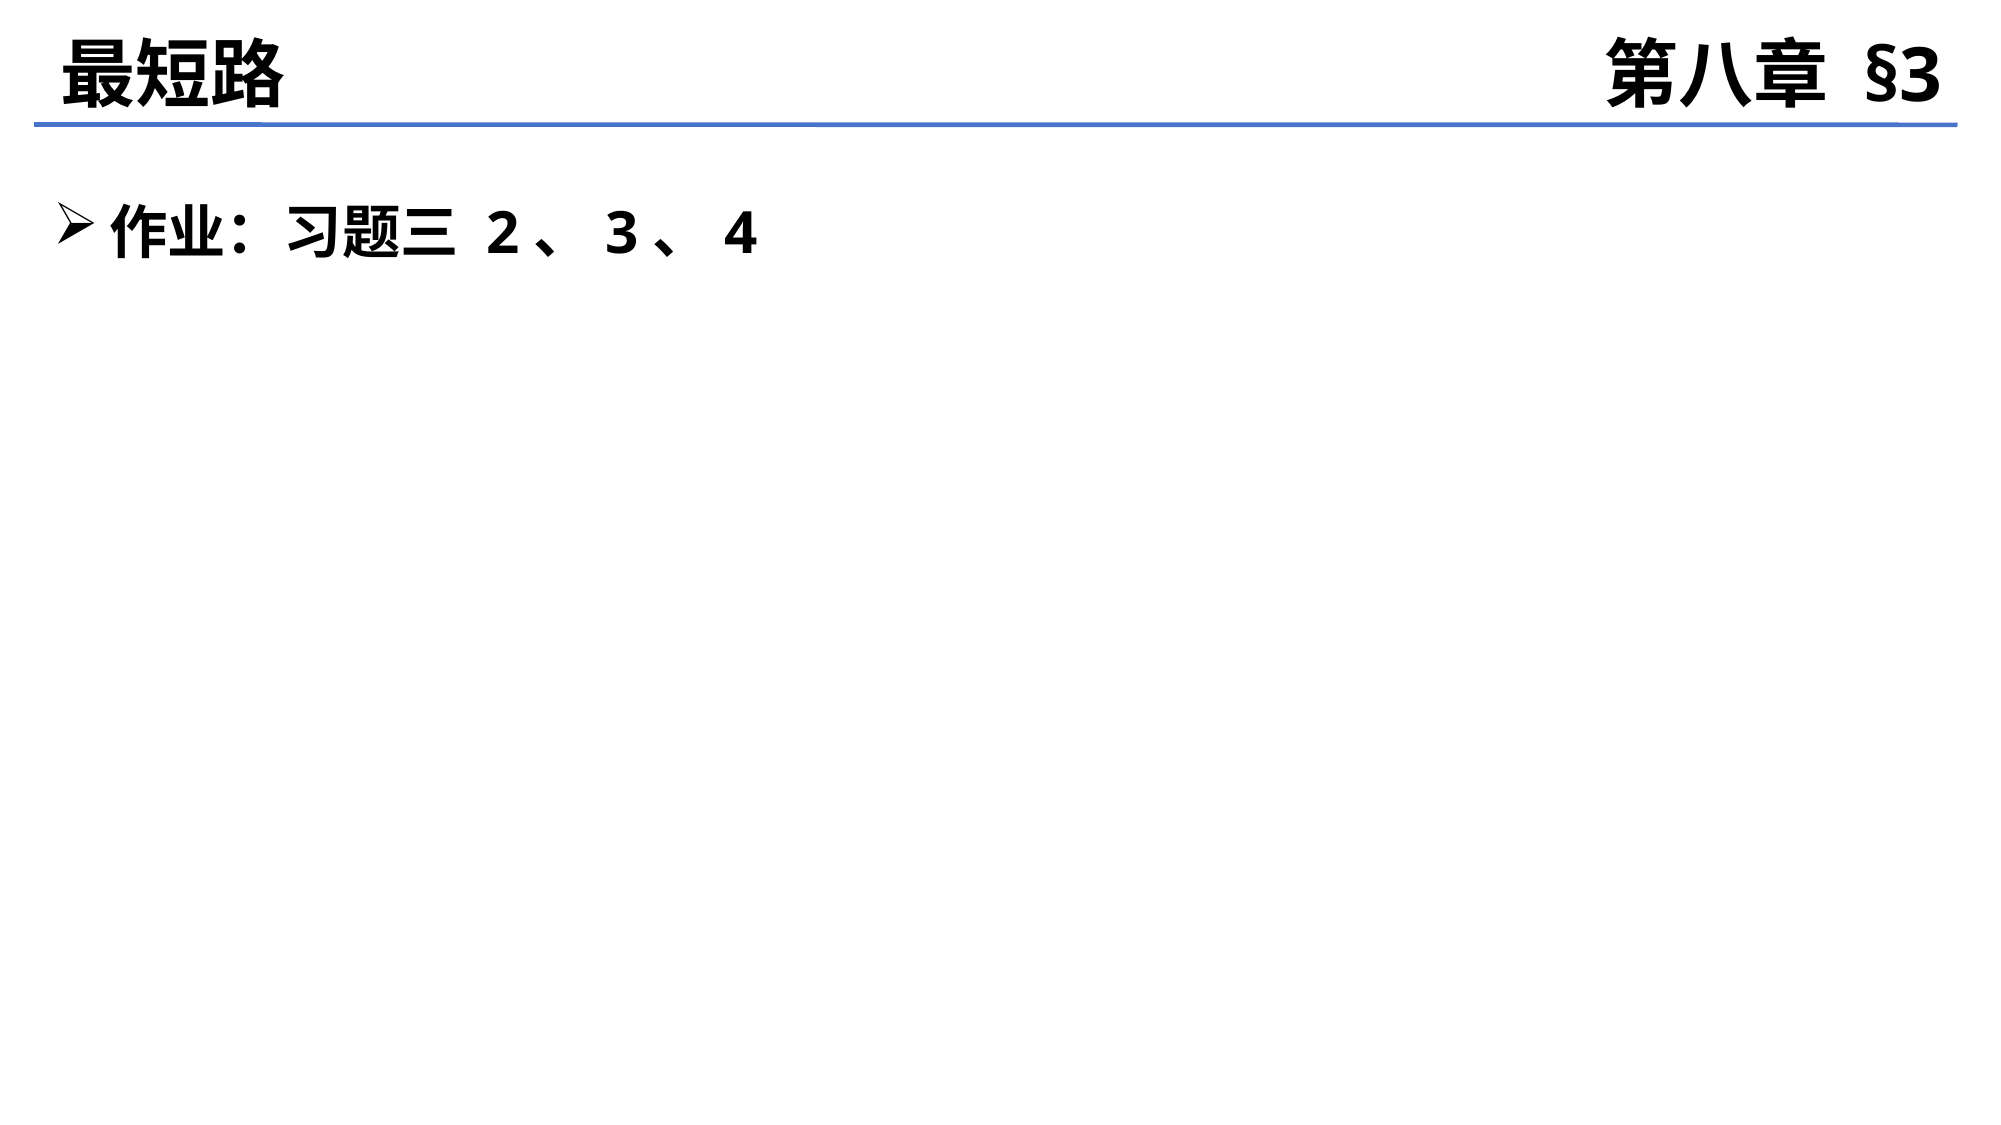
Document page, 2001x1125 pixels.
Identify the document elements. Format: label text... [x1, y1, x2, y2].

text_box 第八章 §3 [1576, 19, 1958, 124]
text_box 作业：习题三 2、3、4 [38, 153, 1951, 1065]
text_box 最短路 [46, 18, 932, 124]
